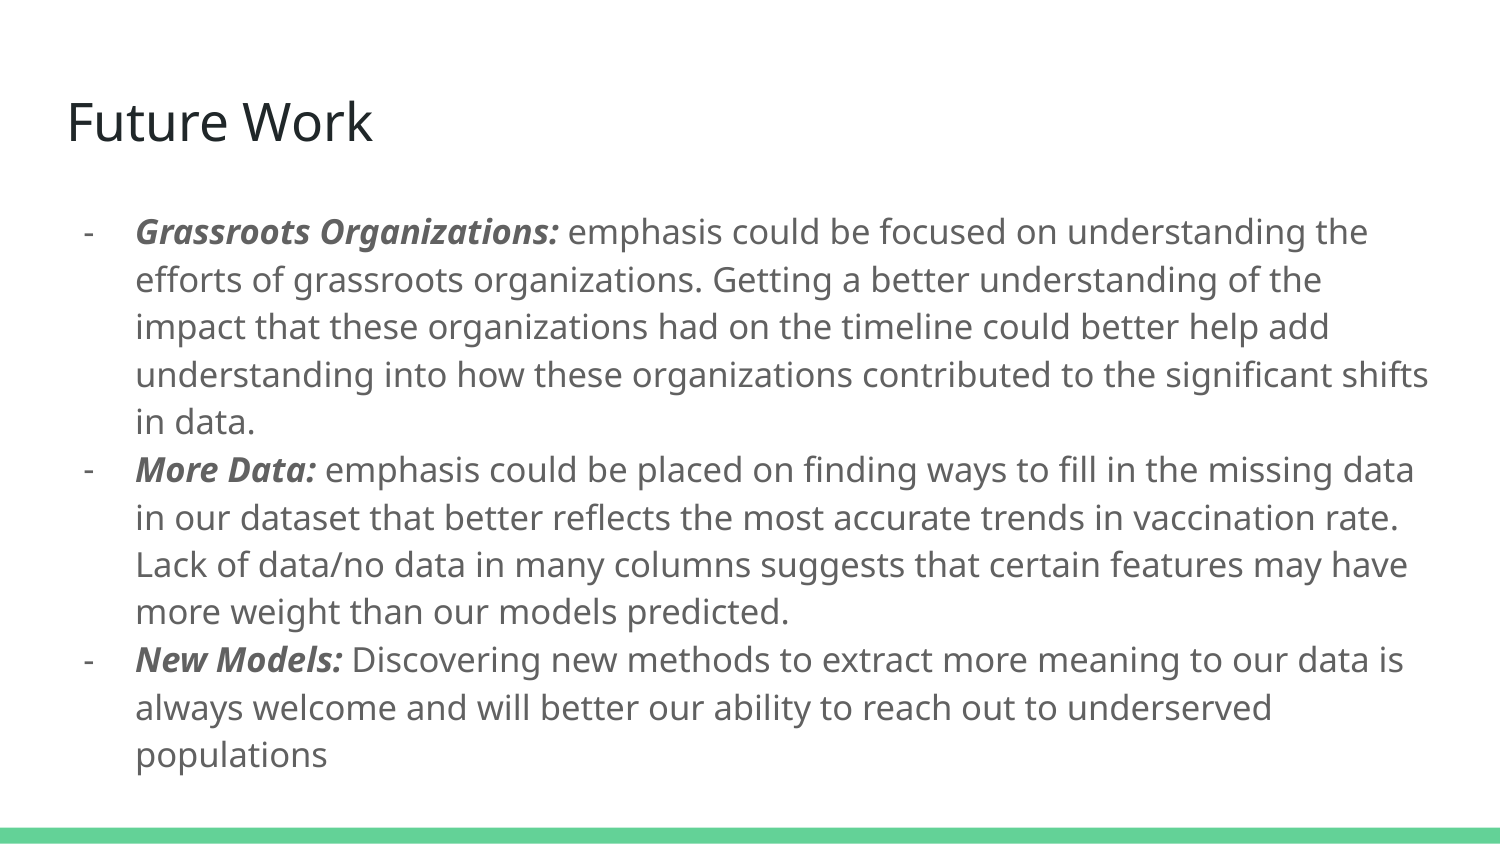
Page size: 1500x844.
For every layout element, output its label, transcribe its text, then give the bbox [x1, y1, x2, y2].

title Future Work [51, 72, 1449, 167]
list Grassroots Organizations: emphasis could be focused on understanding the efforts of grassroots organizations. Getting a better understanding of the impact that these organizations had on the timeline could better help add understanding into how these organizations contributed to the significant shifts in data. More Data: emphasis could be placed on finding ways to fill in the missing data in our dataset that better reflects the most accurate trends in vaccination rate. Lack of data/no data in many columns suggests that certain features may have more weight than our models predicted. New Models: Discovering new methods to extract more meaning to our data is always welcome and will better our ability to reach out to underserved populations [51, 189, 1449, 793]
